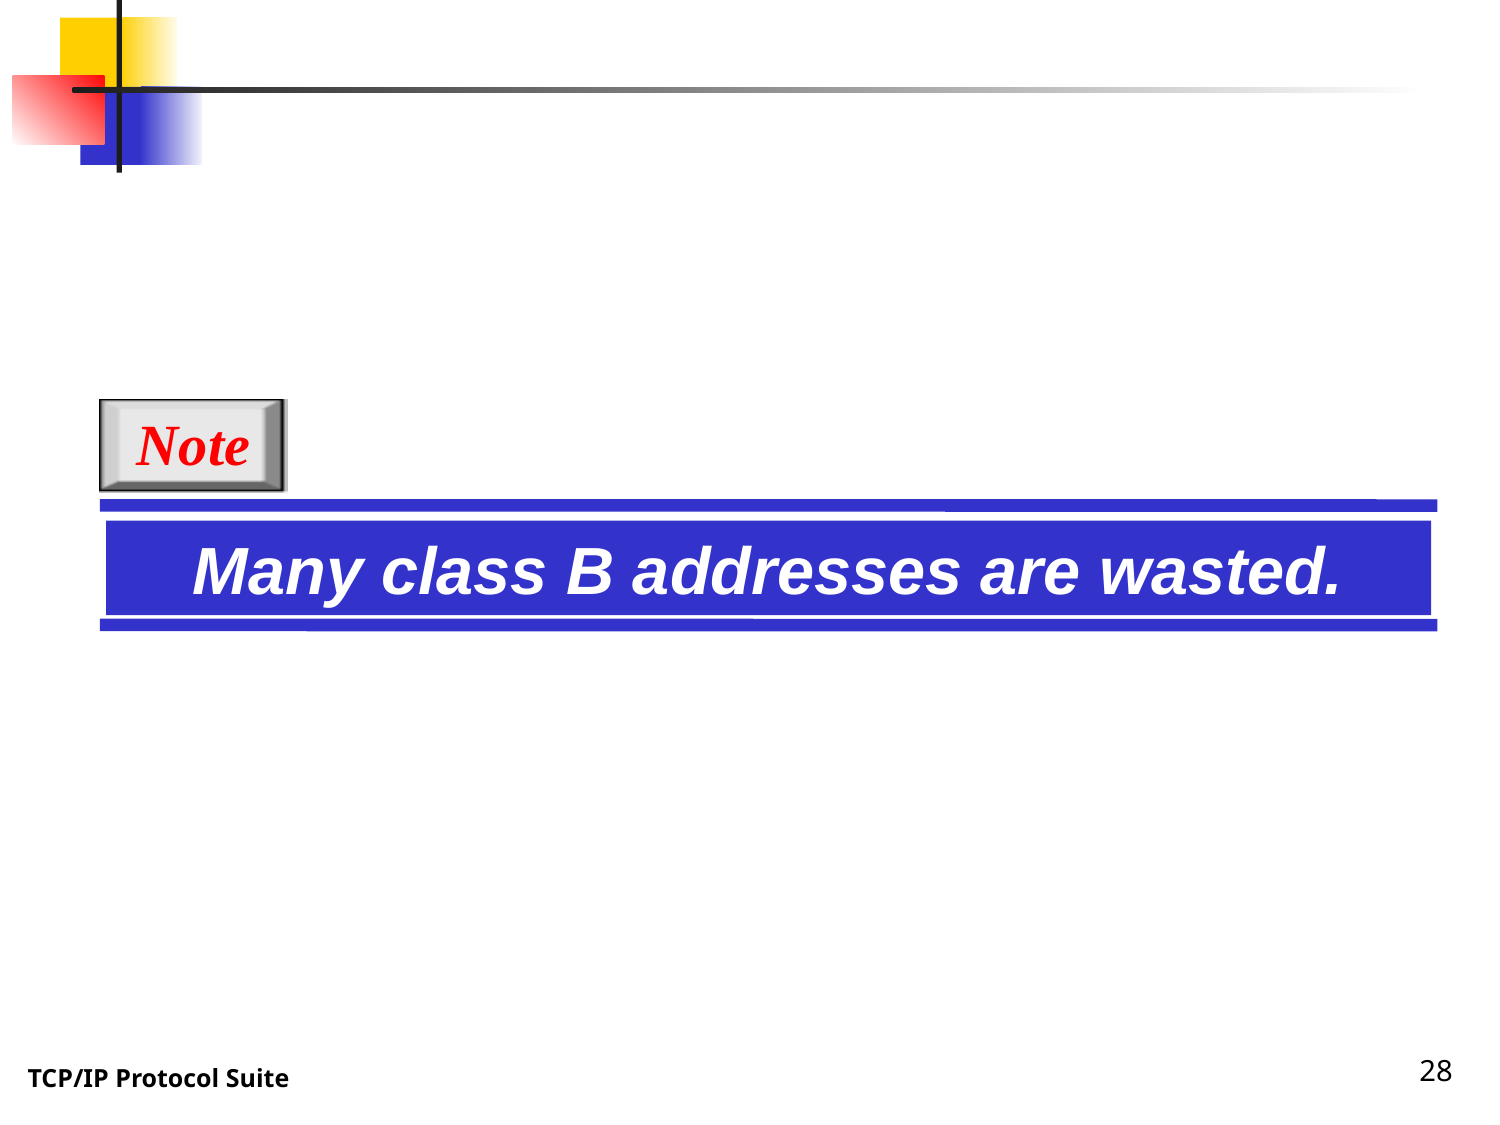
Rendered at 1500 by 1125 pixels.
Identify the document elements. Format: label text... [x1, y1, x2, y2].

footer TCP/IP Protocol Suite [12, 1025, 488, 1100]
text_box Many class B addresses are wasted. [106, 520, 1432, 616]
text_box [122, 93, 141, 165]
text_box [116, 93, 122, 173]
text_box [141, 93, 202, 165]
text_box [80, 93, 116, 165]
text_box [122, 17, 177, 86]
text_box [116, 0, 122, 87]
slide_number 28 [1155, 1024, 1468, 1100]
text_box [72, 87, 1423, 93]
text_box [12, 75, 105, 145]
text_box [60, 17, 116, 86]
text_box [99, 399, 288, 493]
